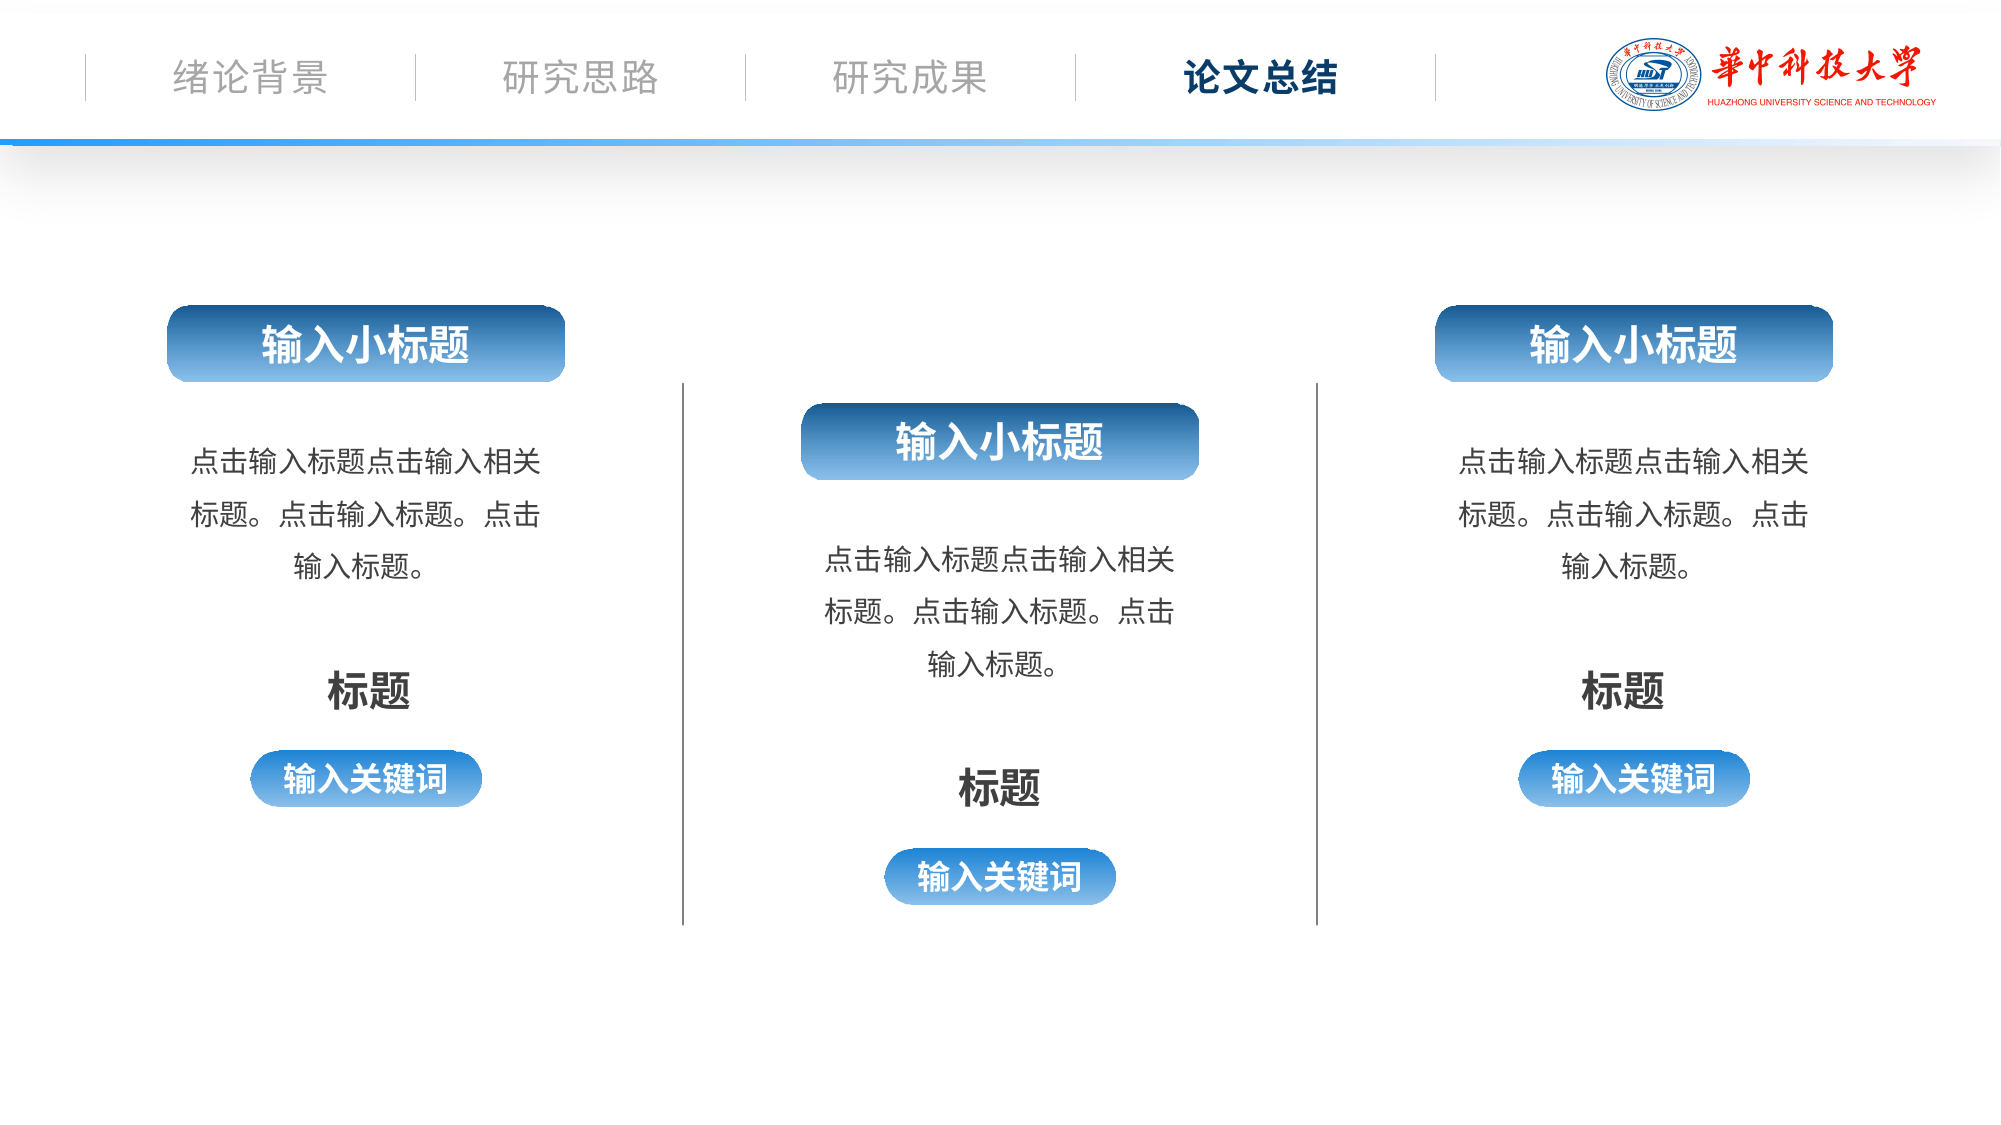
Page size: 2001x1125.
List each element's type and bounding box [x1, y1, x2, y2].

text_box [58, 193, 1941, 1066]
text_box [801, 403, 1199, 905]
text_box [1435, 305, 1833, 807]
text_box [0, 12, 2000, 146]
text_box [167, 305, 565, 807]
